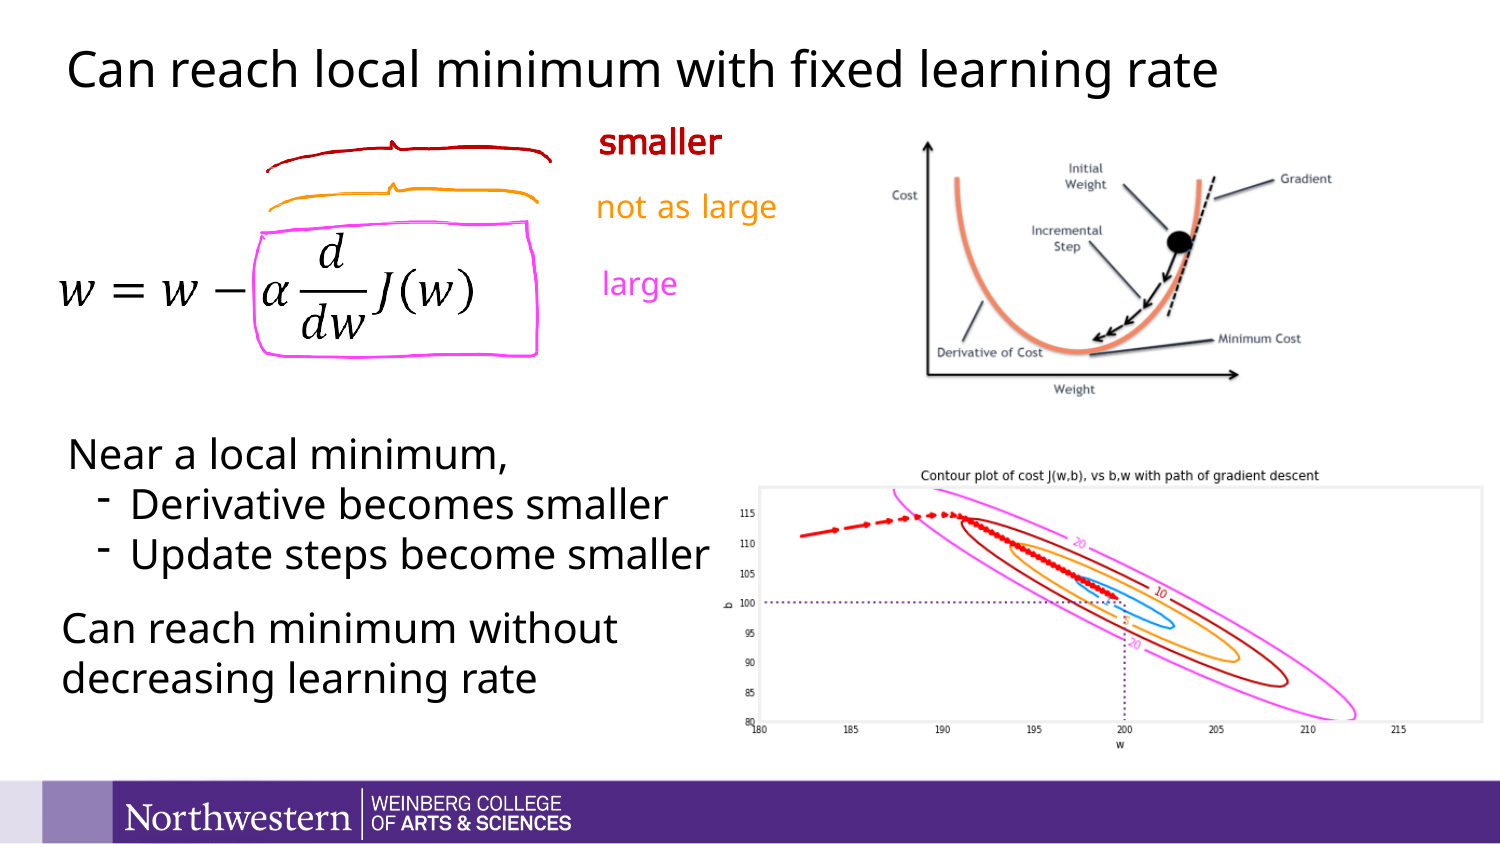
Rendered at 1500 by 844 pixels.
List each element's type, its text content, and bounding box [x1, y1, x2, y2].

picture [599, 127, 723, 155]
text_box not as large large [593, 183, 858, 393]
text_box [214, 220, 539, 359]
picture [266, 140, 552, 173]
text_box [113, 284, 144, 288]
title Can reach local minimum with fixed learning rate [26, 0, 1313, 179]
text_box Near a local minimum, Derivative becomes smaller Update steps become smaller Can reach minimum without decreasing learning rate [59, 424, 731, 702]
picture [0, 0, 1500, 844]
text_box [863, 130, 1341, 403]
text_box [113, 294, 144, 298]
